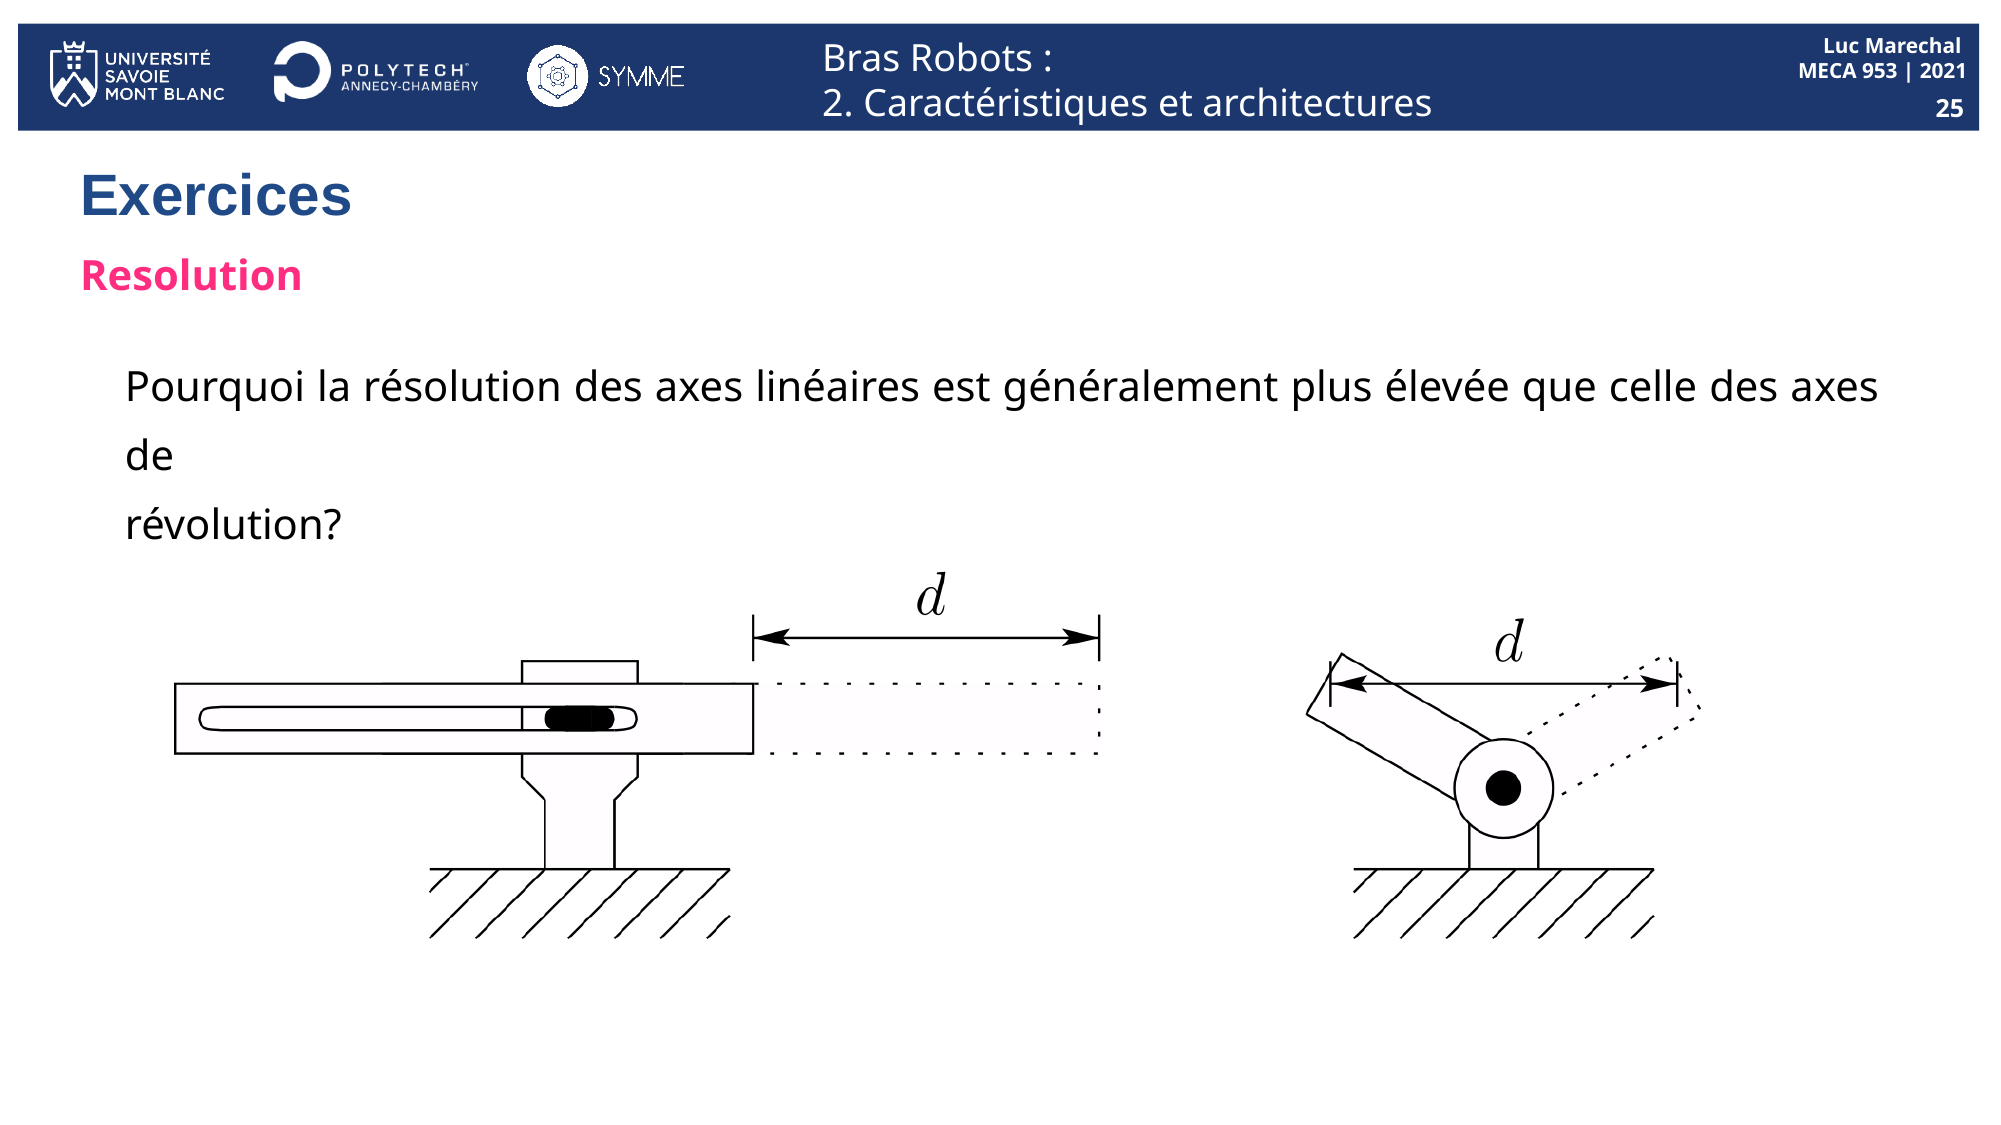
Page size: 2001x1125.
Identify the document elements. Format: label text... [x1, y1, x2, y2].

slide_number 25 [1804, 79, 1980, 140]
picture [274, 41, 478, 102]
list Pourquoi la résolution des axes linéaires est généralement plus élevée que celle des axes de révolution? [109, 333, 1895, 726]
picture [164, 565, 1726, 957]
picture [527, 45, 684, 107]
picture [50, 41, 224, 107]
title Exercices [65, 154, 1791, 239]
text_box Resolution [65, 247, 603, 326]
